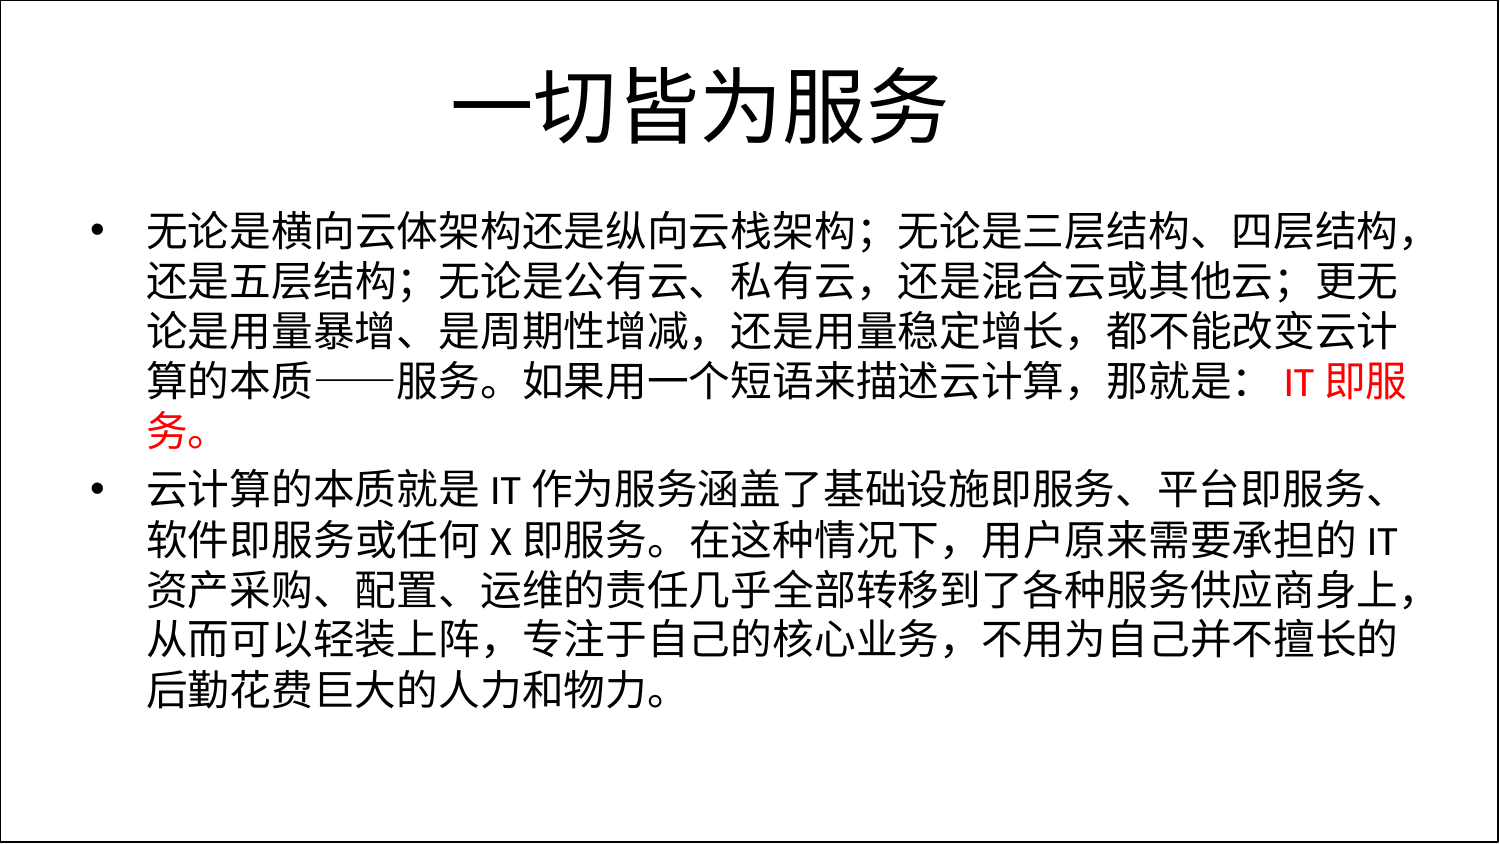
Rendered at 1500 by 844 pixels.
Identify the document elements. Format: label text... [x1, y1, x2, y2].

list 无论是横向云体架构还是纵向云栈架构；无论是三层结构、四层结构，还是五层结构；无论是公有云、私有云，还是混合云或其他云；更无论是用量暴增、是周期性增减，还是用量稳定增长，都不能改变云计算的本质——服务。如果用一个短语来描述云计算，那就是：IT即服务。 云计算的本质就是IT作为服务涵盖了基础设施即服务、平台即服务、软件即服务或任何X即服务。在这种情况下，用户原来需要承担的IT资产采购、配置、运维的责任几乎全部转移到了各种服务供应商身上，从而可以轻装上阵，专注于自己的核心业务，不用为自己并不擅长的后勤花费巨大的人力和物力。 [75, 196, 1425, 754]
title 一切皆为服务 [75, 33, 1425, 175]
